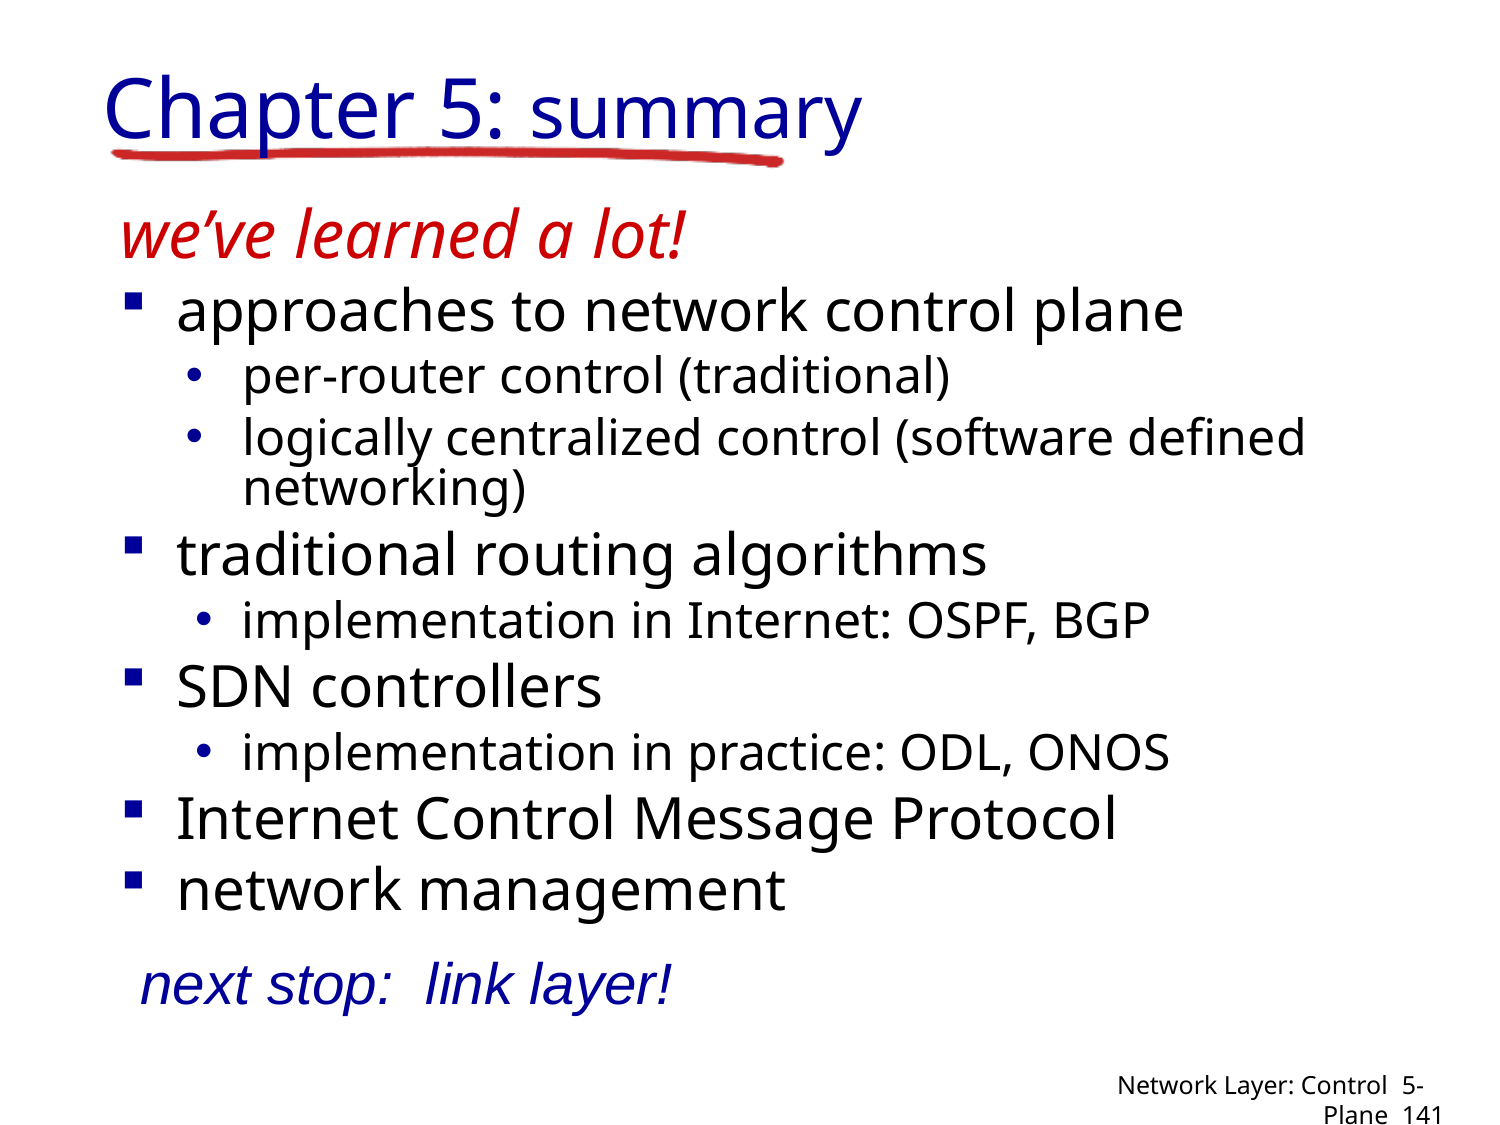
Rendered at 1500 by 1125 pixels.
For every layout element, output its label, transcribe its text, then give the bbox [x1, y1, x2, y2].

slide_number 5-141 [1387, 1062, 1478, 1107]
picture [108, 141, 792, 174]
footer Network Layer: Control Plane [1045, 1062, 1404, 1102]
title Chapter 5: summary [87, 11, 1363, 199]
text_box next stop: link layer! [125, 938, 689, 1024]
list we’ve learned a lot! approaches to network control plane per-router control (traditional) logically centralized control (software defined networking) traditional routing algorithms implementation in Internet: OSPF, BGP SDN controllers implementation in practice: ODL, ONOS Internet Control Message Protocol network management [105, 196, 1500, 801]
